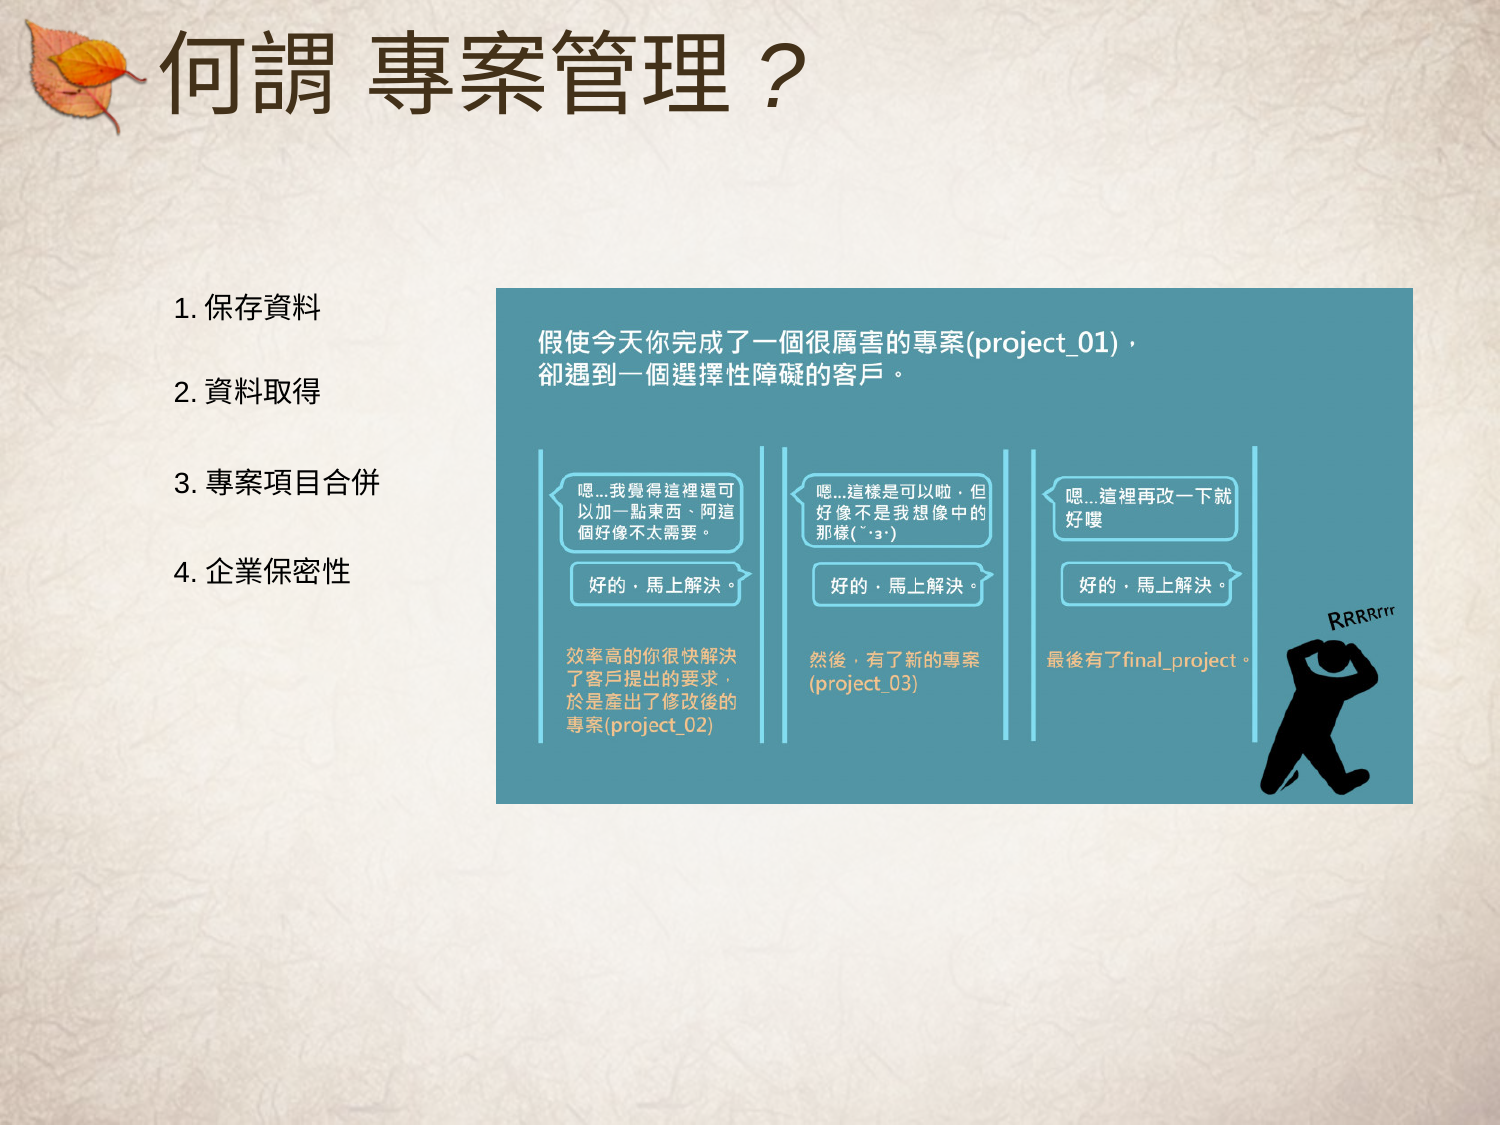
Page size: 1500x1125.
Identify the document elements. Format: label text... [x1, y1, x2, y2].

text_box 3.專案項目合併 [159, 457, 396, 507]
text_box 4.企業保密性 [158, 545, 367, 596]
title 何謂 專案管理? [141, 0, 1492, 165]
text_box 1.保存資料 [158, 281, 337, 332]
picture [496, 288, 1413, 804]
picture [0, 0, 141, 154]
text_box 2.資料取得 [158, 366, 337, 416]
